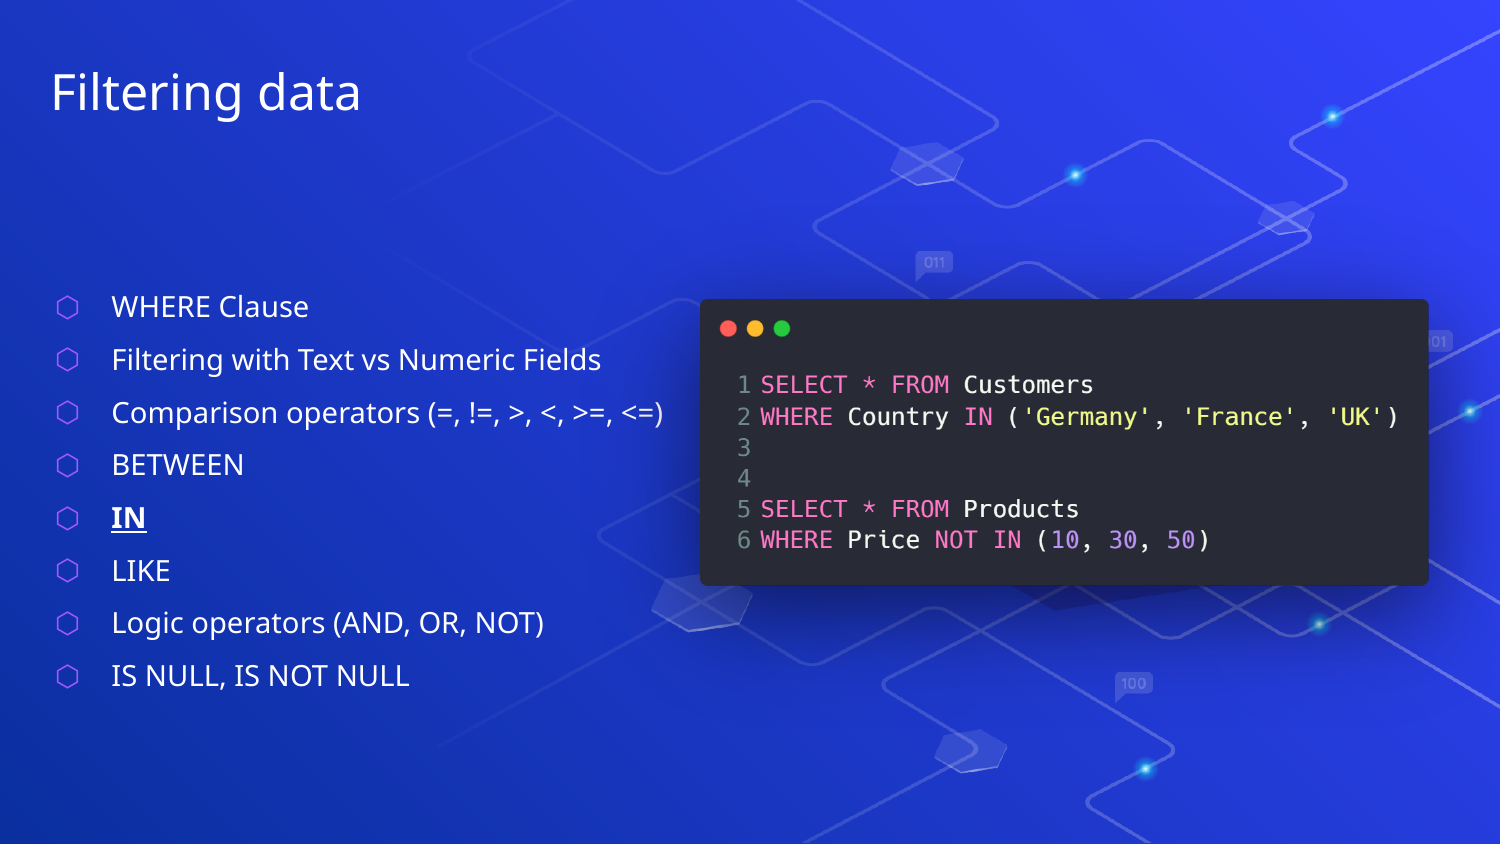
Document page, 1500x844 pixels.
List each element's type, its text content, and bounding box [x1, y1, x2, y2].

title Filtering data [50, 51, 903, 121]
text_box WHERE Clause Filtering with Text vs Numeric Fields Comparison operators (=, !=, >, <, >=, <=) BETWEEN IN LIKE Logic operators (AND, OR, NOT) IS NULL, IS NOT NULL [40, 276, 561, 753]
picture [0, 0, 1500, 844]
